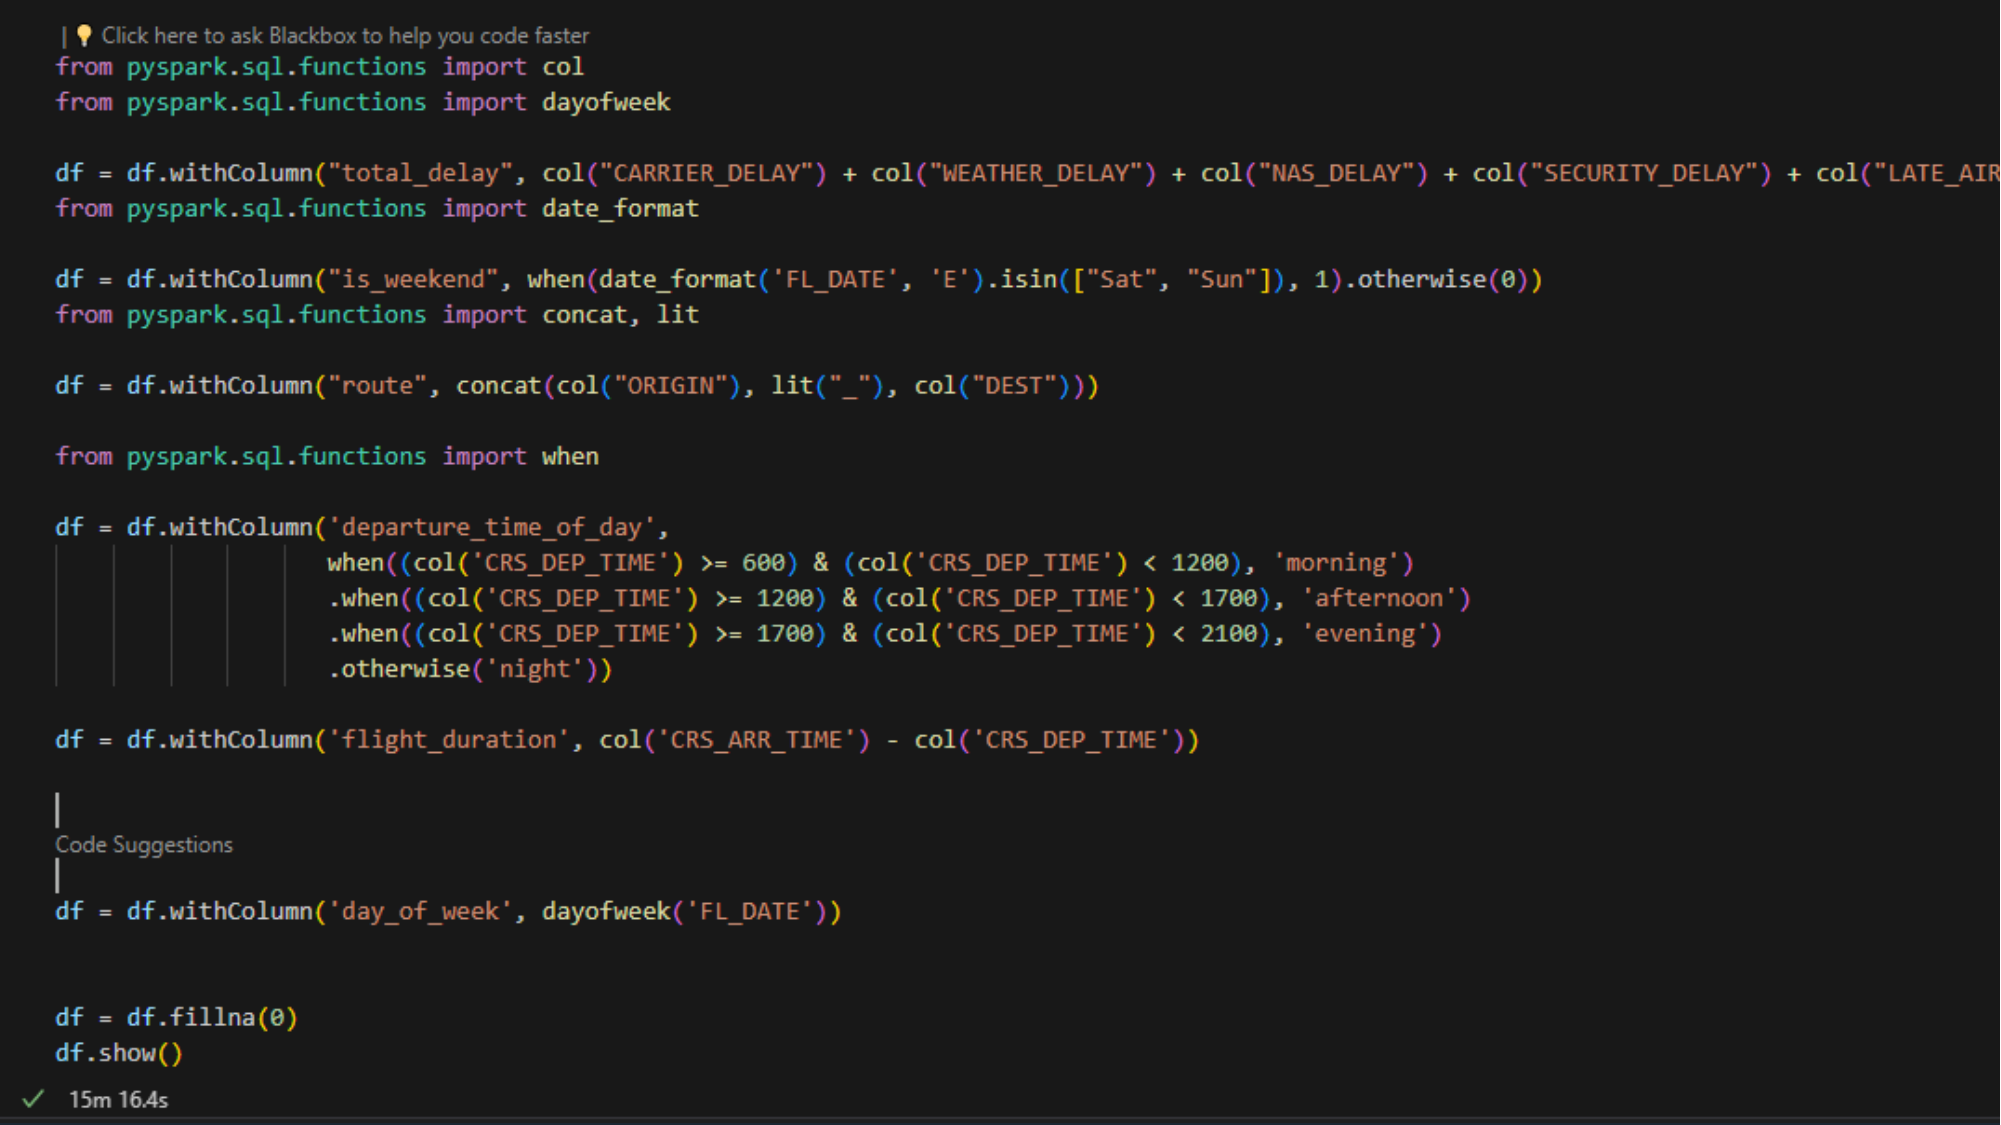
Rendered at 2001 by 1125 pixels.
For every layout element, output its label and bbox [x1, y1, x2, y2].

list [0, 0, 2000, 1123]
